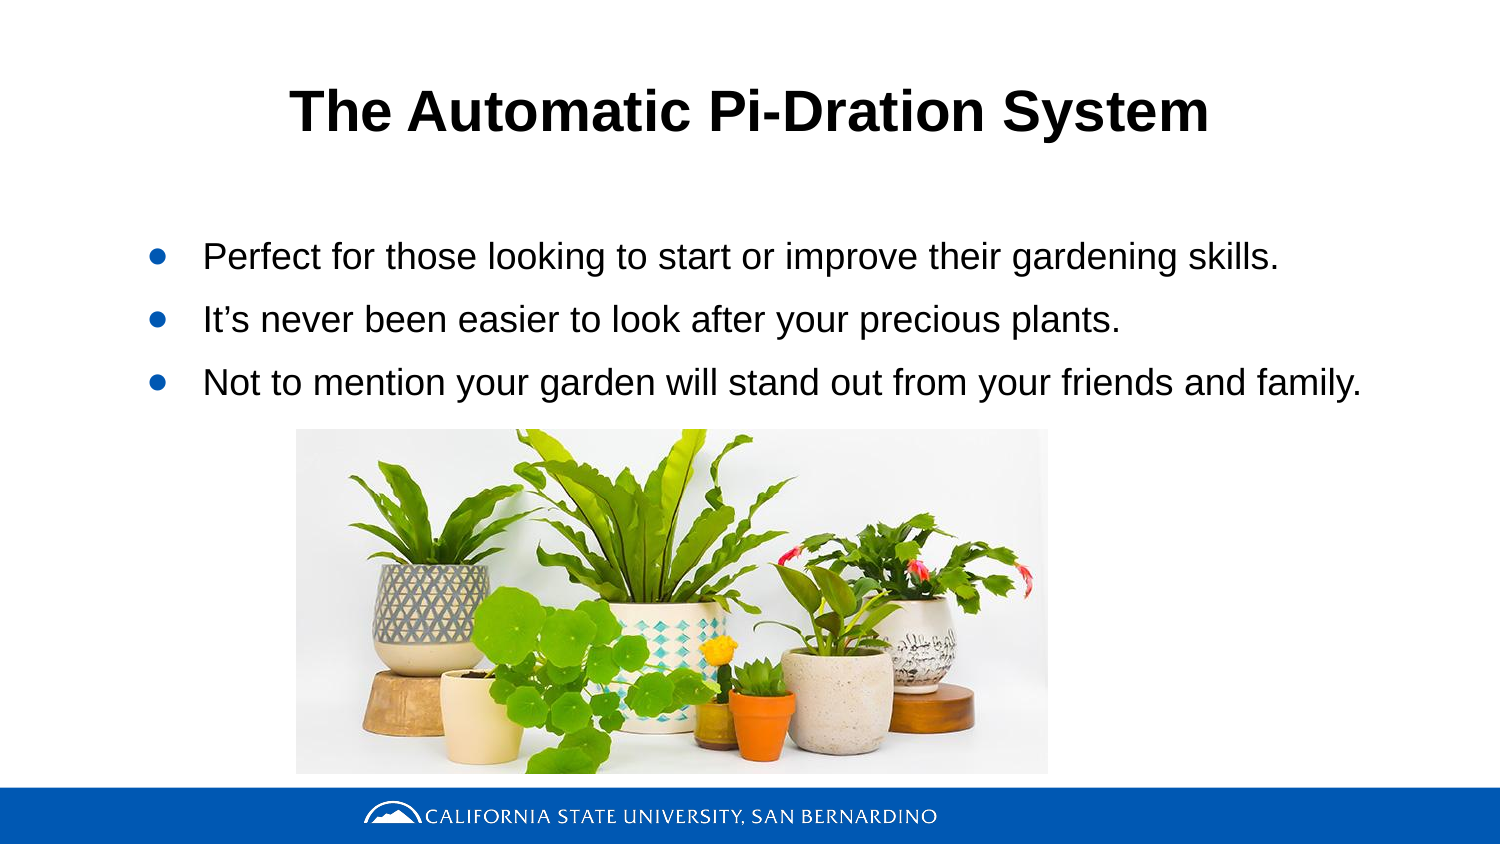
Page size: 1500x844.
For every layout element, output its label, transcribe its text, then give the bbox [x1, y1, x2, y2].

picture [350, 787, 950, 837]
list Perfect for those looking to start or improve their gardening skills. It’s never been easier to look after your precious plants. Not to mention your garden will stand out from your friends and family. [112, 206, 1388, 451]
title The Automatic Pi-Dration System [112, 37, 1388, 179]
picture [296, 429, 1048, 774]
